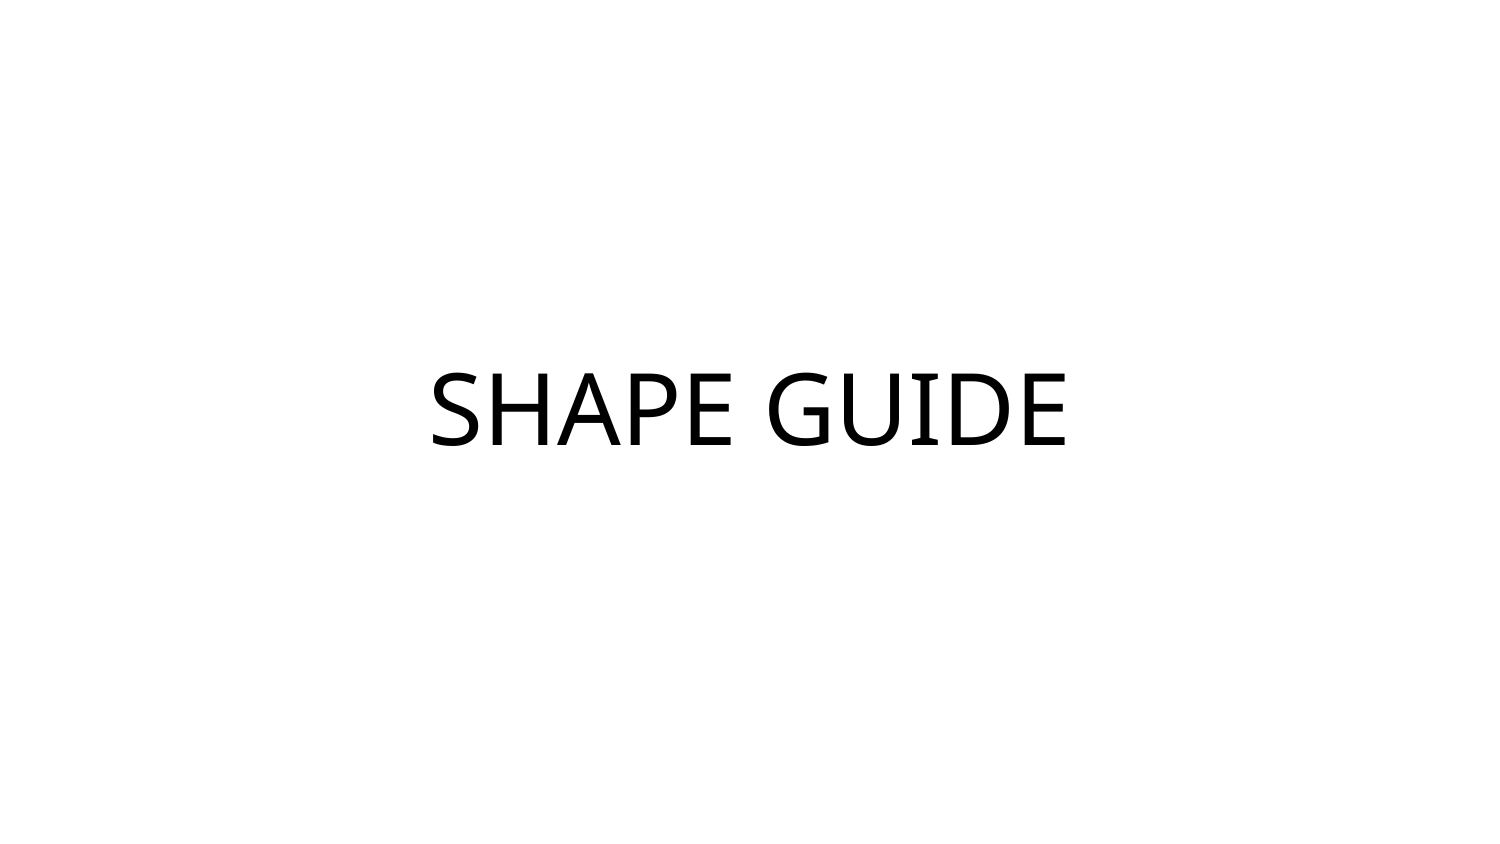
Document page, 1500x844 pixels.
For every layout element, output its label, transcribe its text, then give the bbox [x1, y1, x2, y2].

title SHAPE GUIDE [51, 330, 1449, 496]
